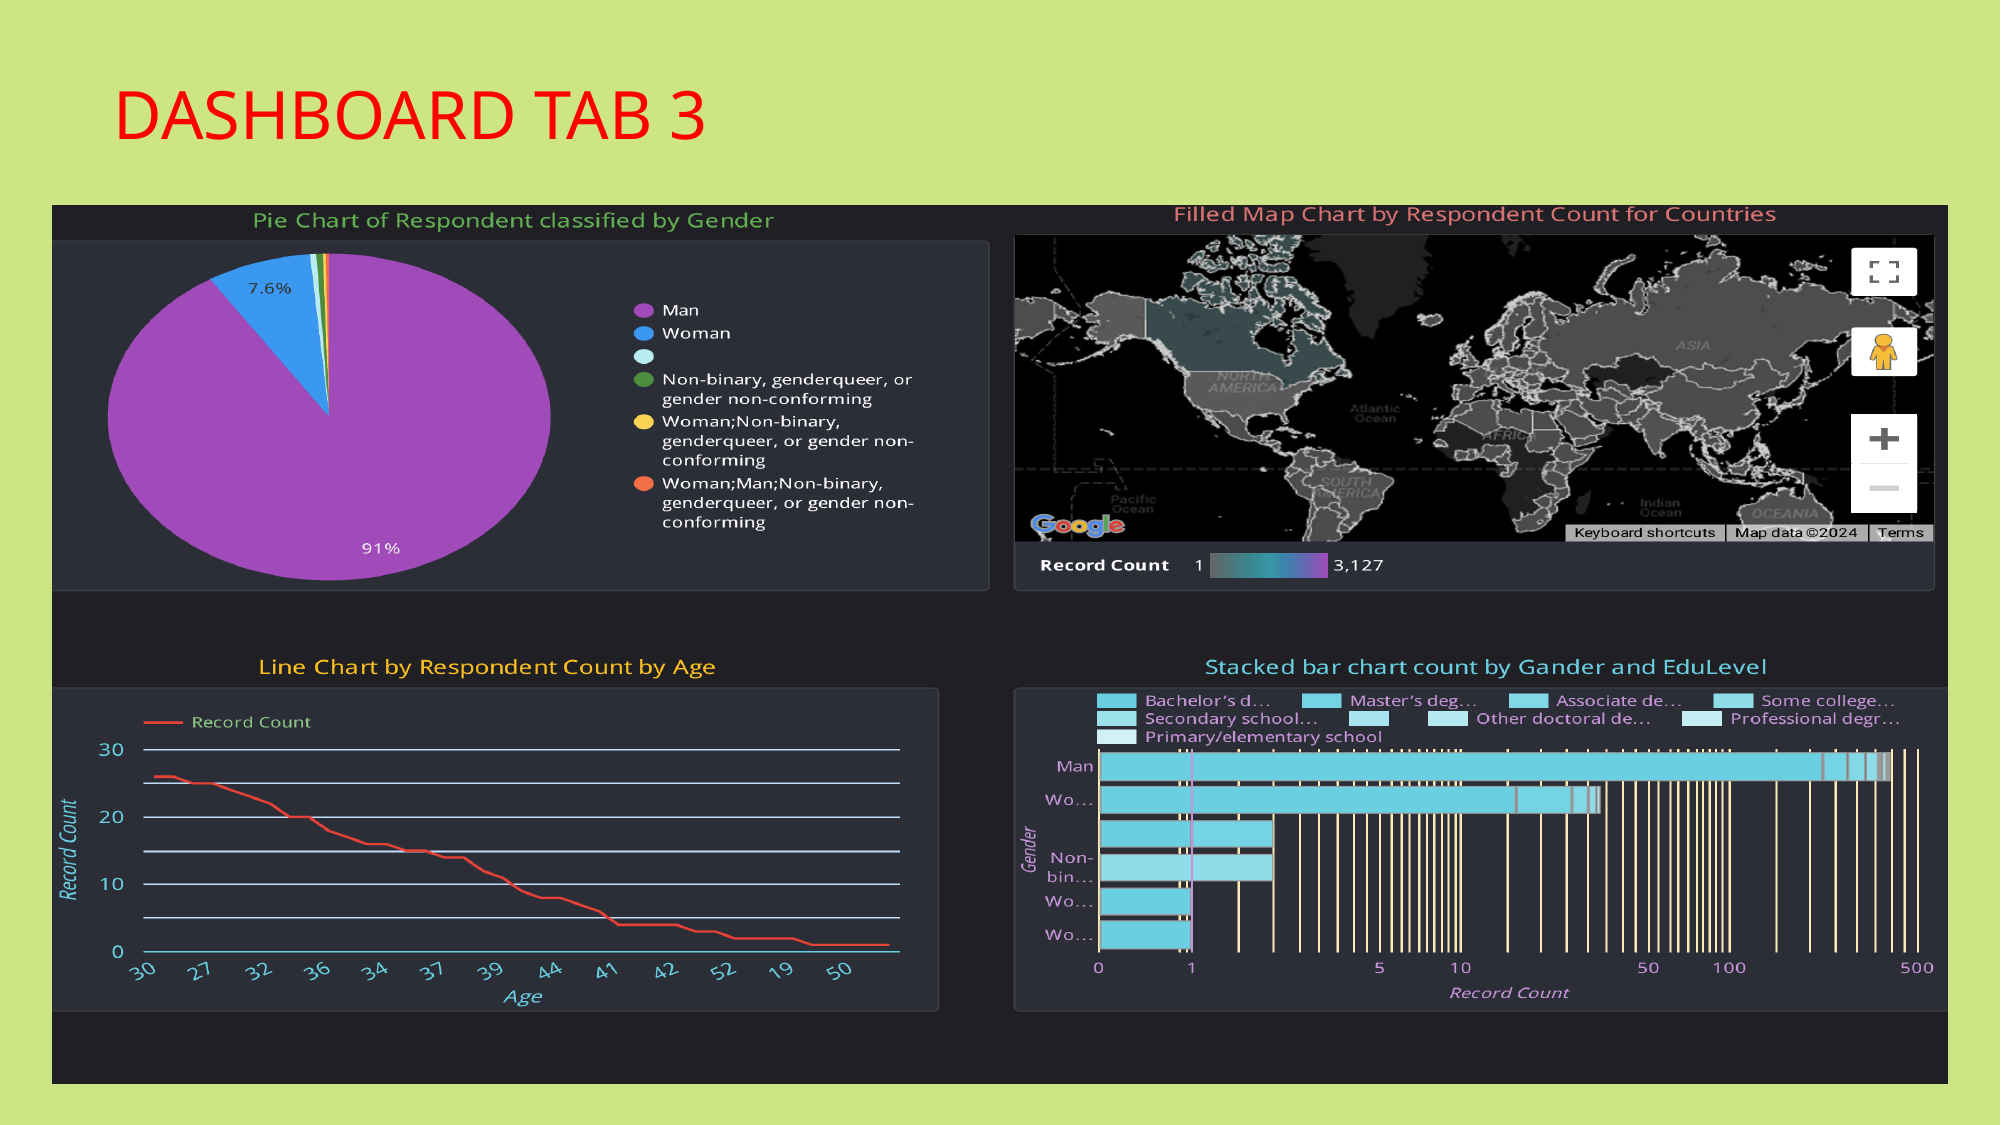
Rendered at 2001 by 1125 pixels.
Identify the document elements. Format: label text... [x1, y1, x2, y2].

picture [52, 204, 1948, 1084]
title DASHBOARD TAB 3 [98, 57, 760, 169]
